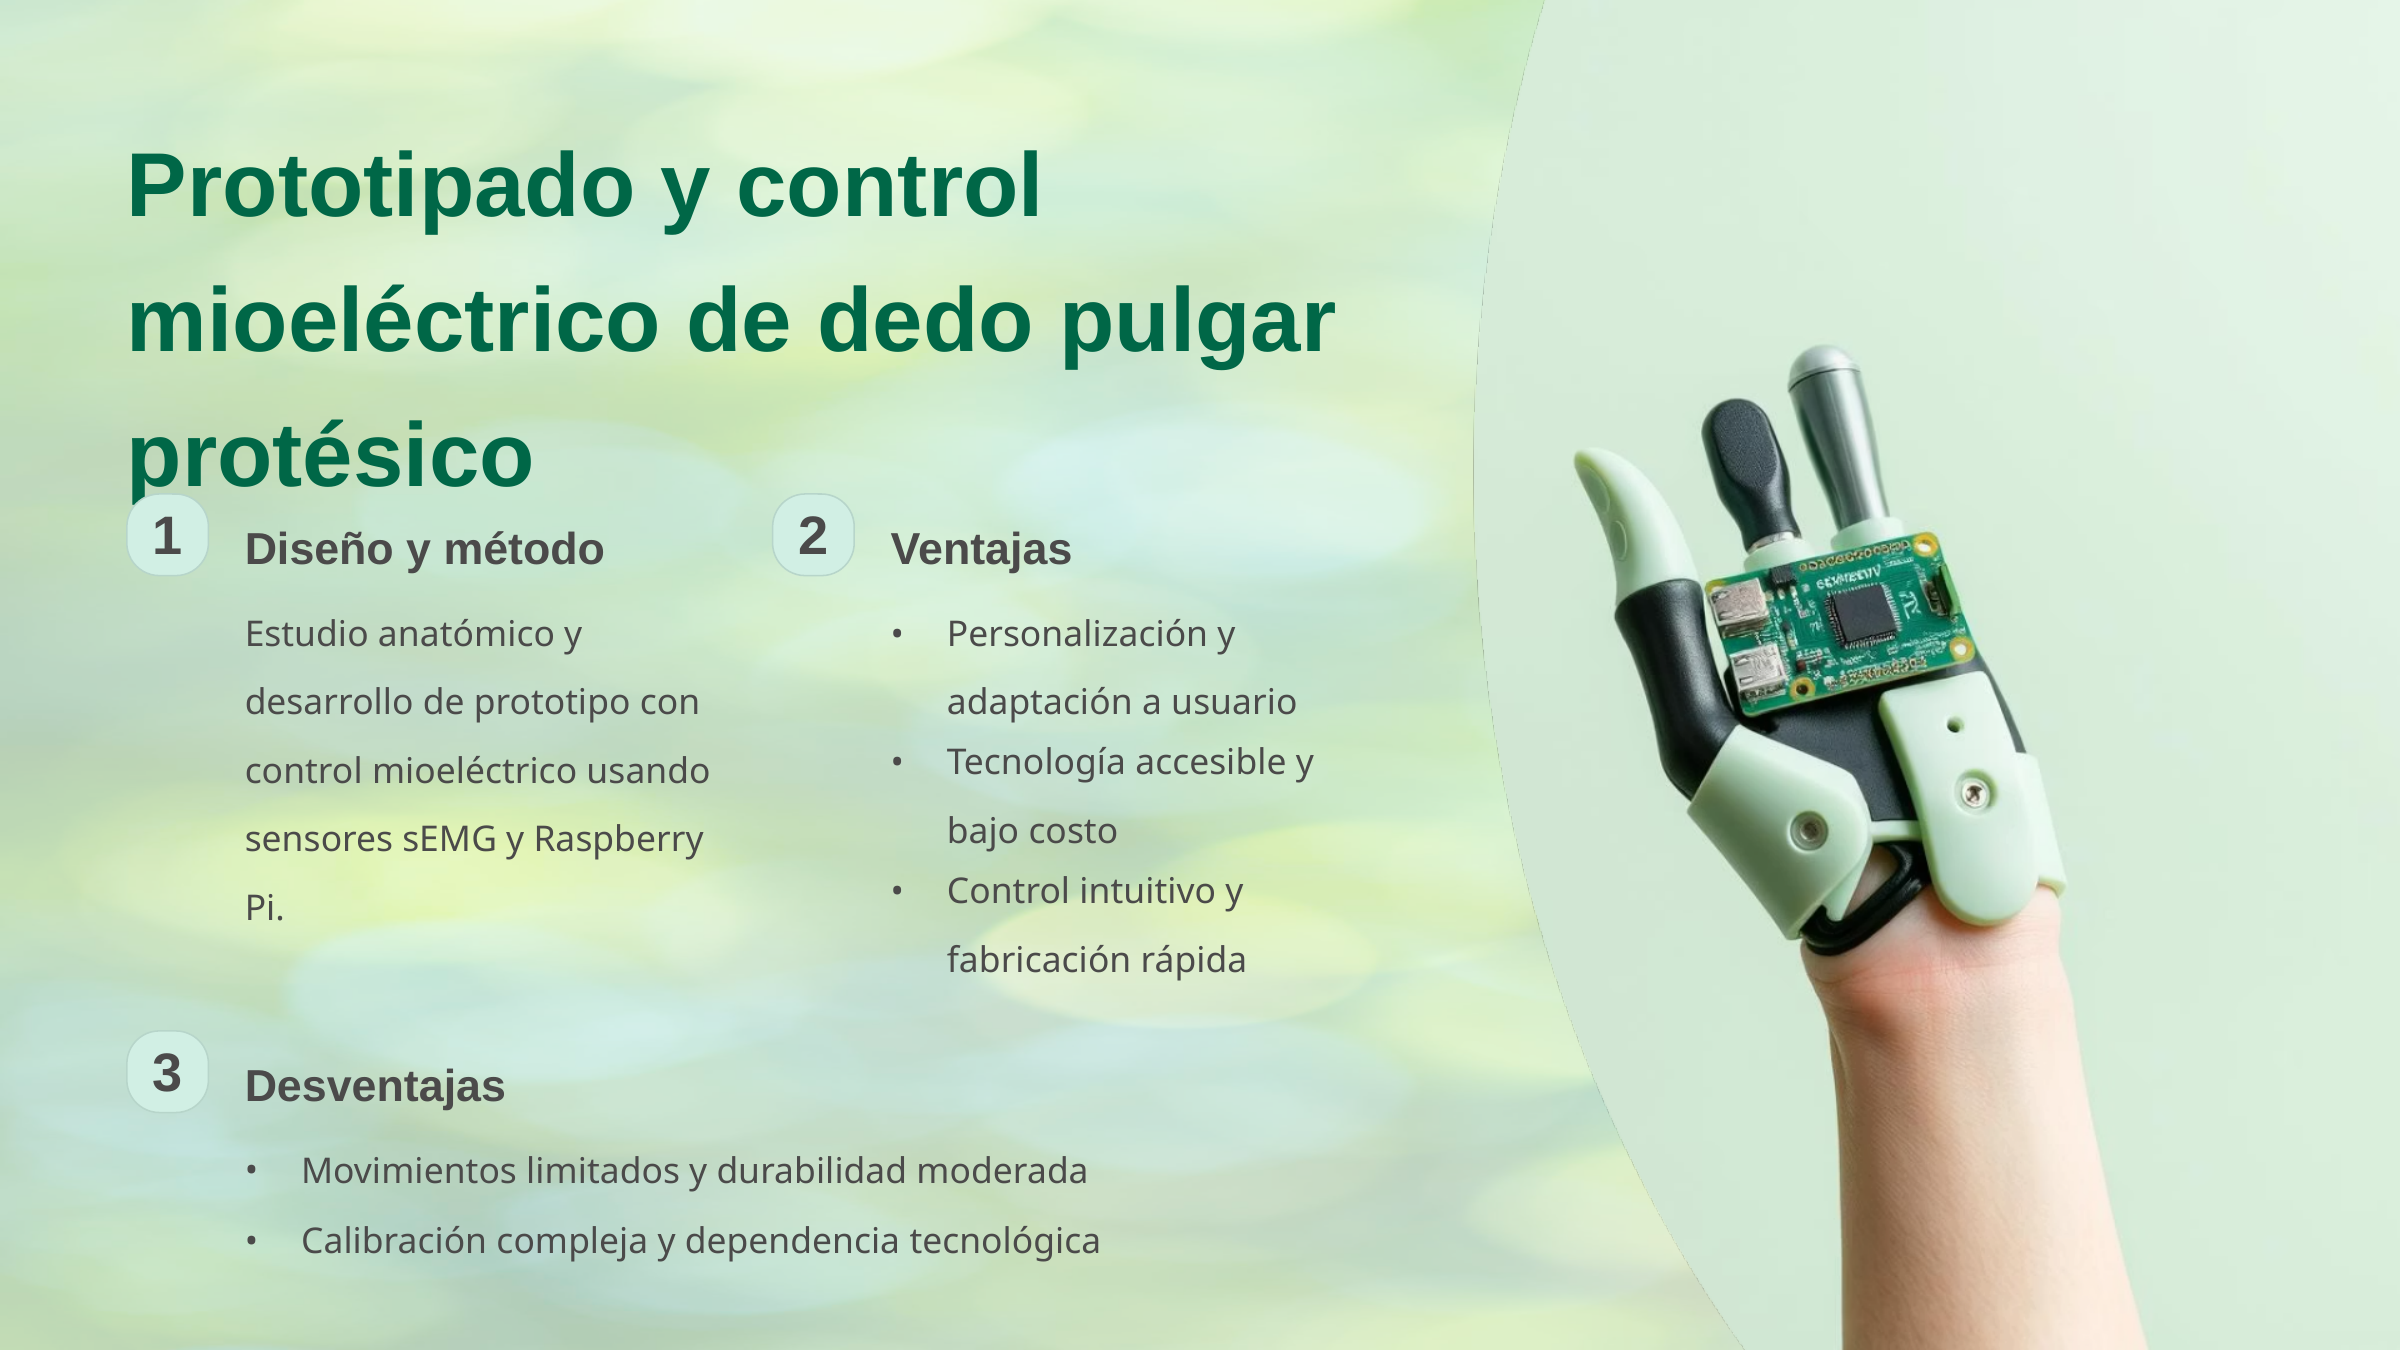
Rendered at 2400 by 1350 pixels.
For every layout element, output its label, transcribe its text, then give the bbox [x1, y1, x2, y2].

picture [1454, 0, 2400, 1350]
text_box Desventajas [244, 1043, 699, 1101]
text_box Ventajas [890, 506, 1344, 564]
text_box Personalización y adaptación a usuario [890, 584, 1374, 701]
text_box Diseño y método [244, 506, 699, 564]
text_box [126, 493, 209, 576]
text_box 3 [140, 1037, 195, 1106]
text_box [126, 1030, 209, 1113]
text_box 2 [786, 500, 841, 569]
text_box Estudio anatómico y desarrollo de prototipo con control mioeléctrico usando sensores sEMG y Raspberry Pi. [244, 584, 728, 876]
text_box 1 [140, 500, 195, 569]
text_box Control intuitivo y fabricación rápida [890, 842, 1374, 959]
text_box Calibración compleja y dependencia tecnológica [244, 1192, 1373, 1251]
text_box Prototipado y control mioeléctrico de dedo pulgar protésico [126, 99, 1373, 440]
text_box Tecnología accesible y bajo costo [890, 713, 1374, 830]
text_box [772, 493, 855, 576]
text_box Movimientos limitados y durabilidad moderada [244, 1121, 1373, 1180]
